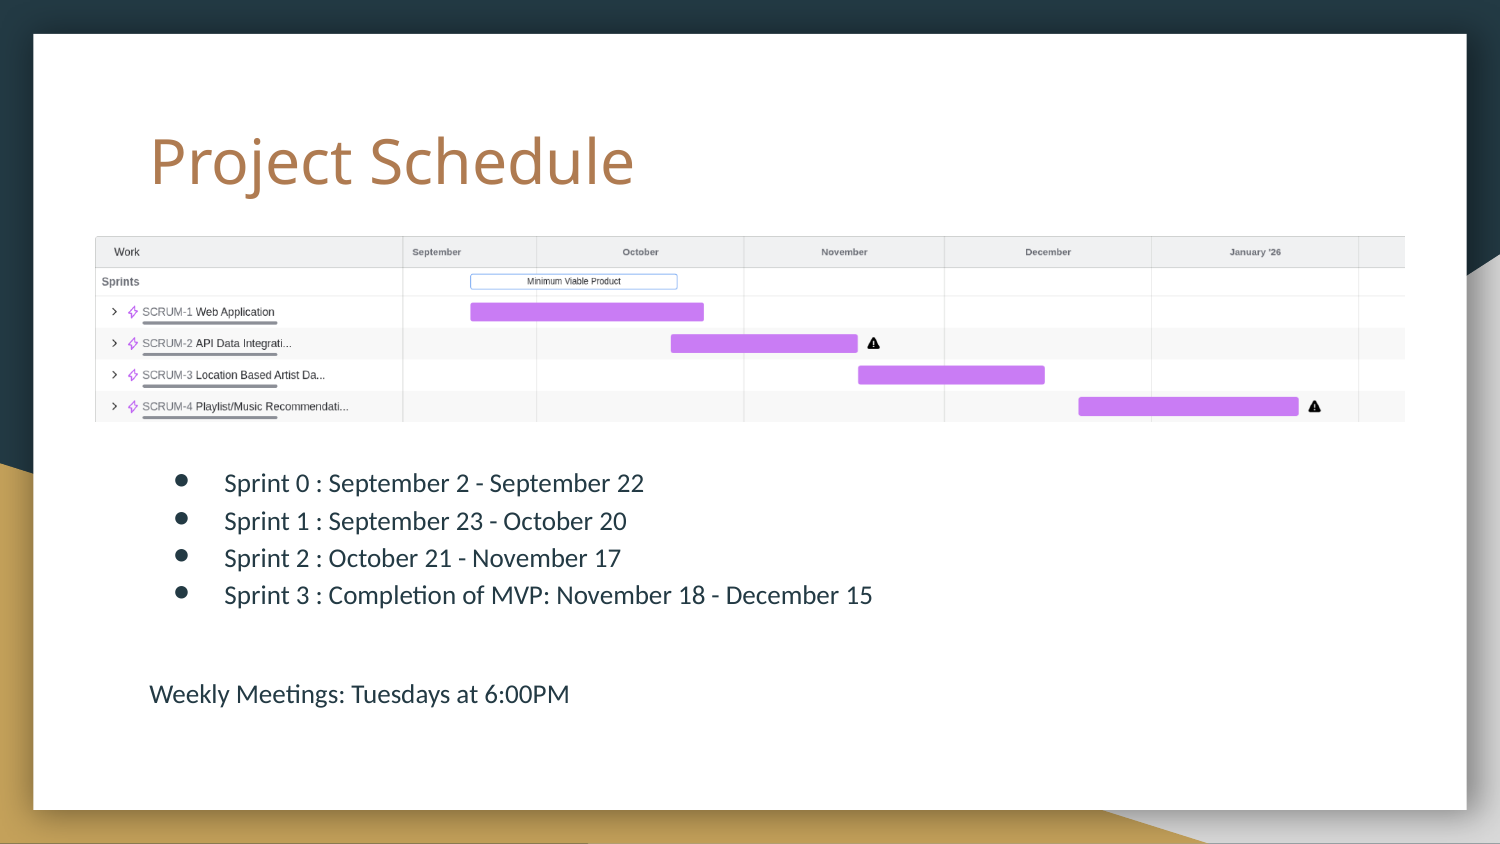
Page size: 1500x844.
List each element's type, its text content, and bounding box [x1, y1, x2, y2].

title Project Schedule [134, 106, 1366, 234]
picture [95, 236, 1405, 423]
list Sprint 0 : September 2 - September 22 Sprint 1 : September 23 - October 20 Sprint 2 : October 21 - November 17 Sprint 3 : Completion of MVP: November 18 - December 15 Weekly Meetings: Tuesdays at 6:00PM [134, 430, 1366, 729]
